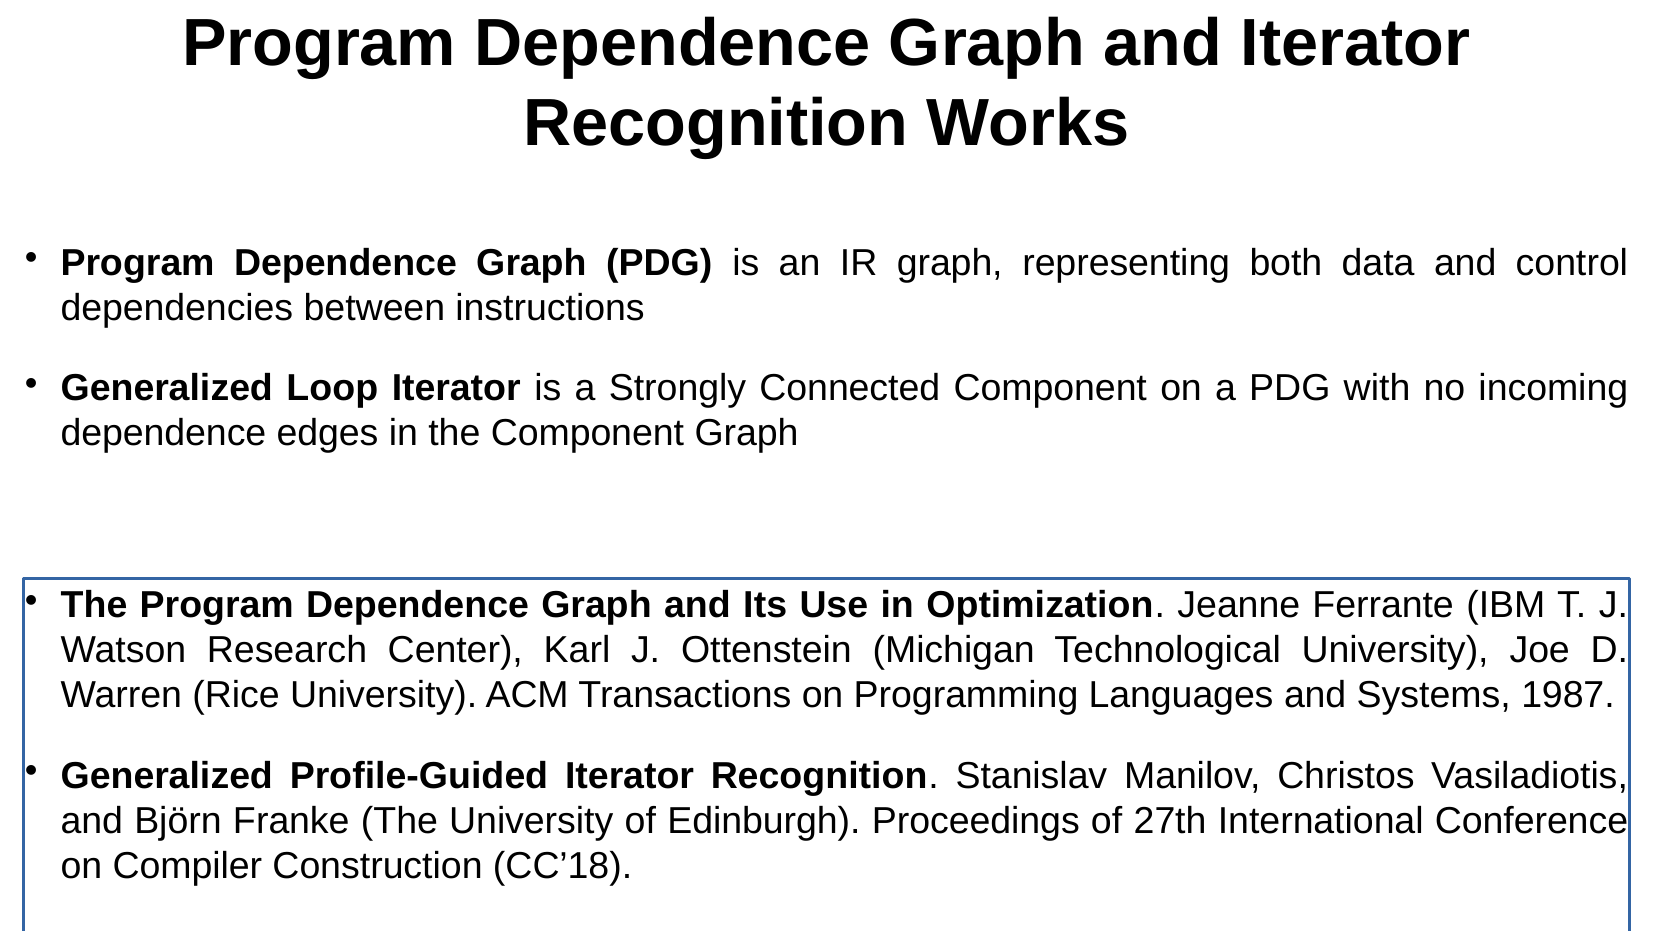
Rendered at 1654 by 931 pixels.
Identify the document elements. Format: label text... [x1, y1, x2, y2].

text_box Program Dependence Graph (PDG) is an IR graph, representing both data and control dependencies between instructions Generalized Loop Iterator is a Strongly Connected Component on a PDG with no incoming dependence edges in the Component Graph [23, 236, 1630, 536]
text_box Program Dependence Graph and Iterator Recognition Works [0, 0, 1654, 159]
text_box The Program Dependence Graph and Its Use in Optimization. Jeanne Ferrante (IBM T. J. Watson Research Center), Karl J. Ottenstein (Michigan Technological University), Joe D. Warren (Rice University). ACM Transactions on Programming Languages and Systems, 1987. Generalized Profile-Guided Iterator Recognition. Stanislav Manilov, Christos Vasiladiotis, and Björn Franke (The University of Edinburgh). Proceedings of 27th International Conference on Compiler Construction (CC’18). [23, 578, 1630, 931]
